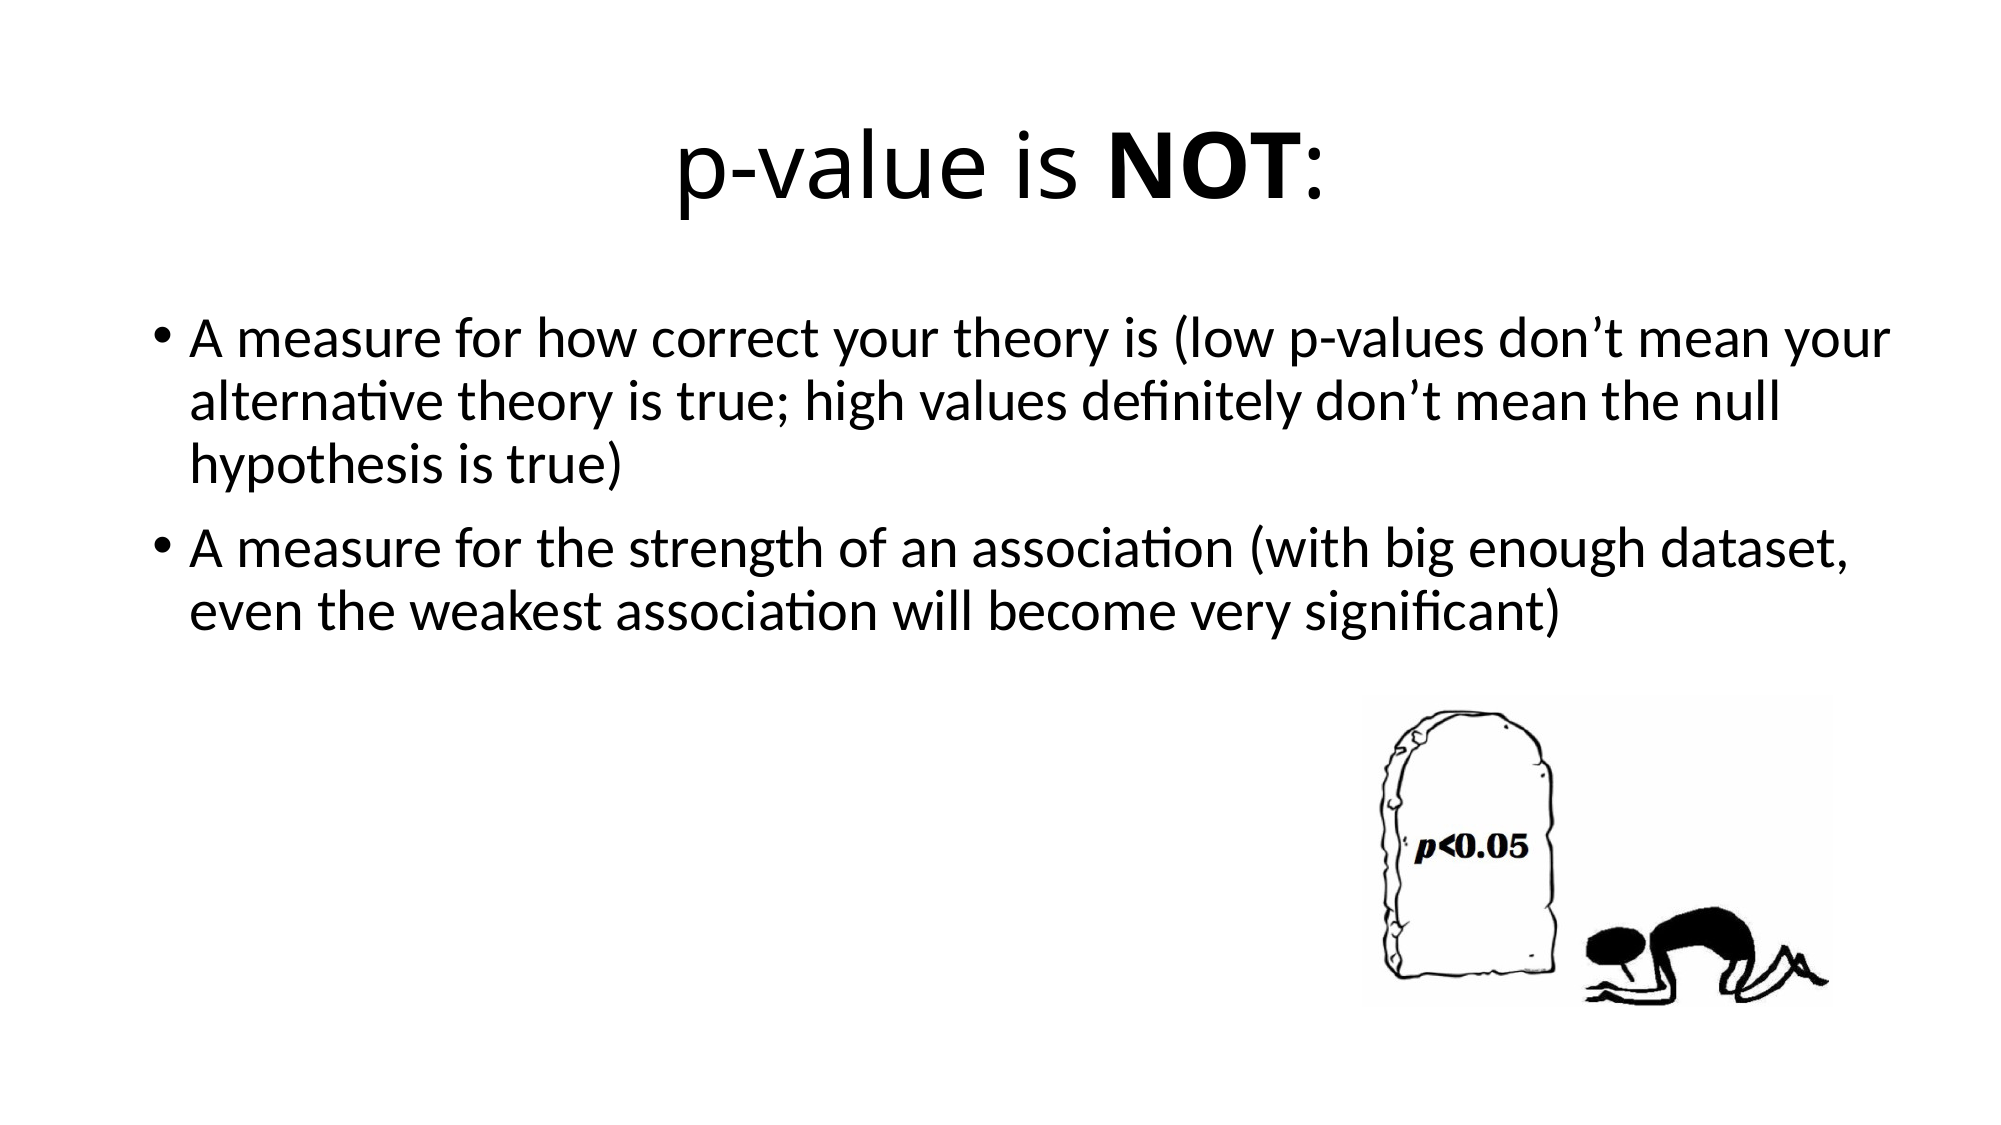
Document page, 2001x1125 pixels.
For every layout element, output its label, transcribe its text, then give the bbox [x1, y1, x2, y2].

title p-value is NOT: [137, 59, 1863, 278]
text_box [137, 583, 1277, 685]
list A measure for how correct your theory is (low p-values don’t mean your alternative theory is true; high values definitely don’t mean the null hypothesis is true) A measure for the strength of an association (with big enough dataset, even the weakest association will become very significant) [137, 299, 1968, 553]
picture [1362, 695, 1833, 1007]
